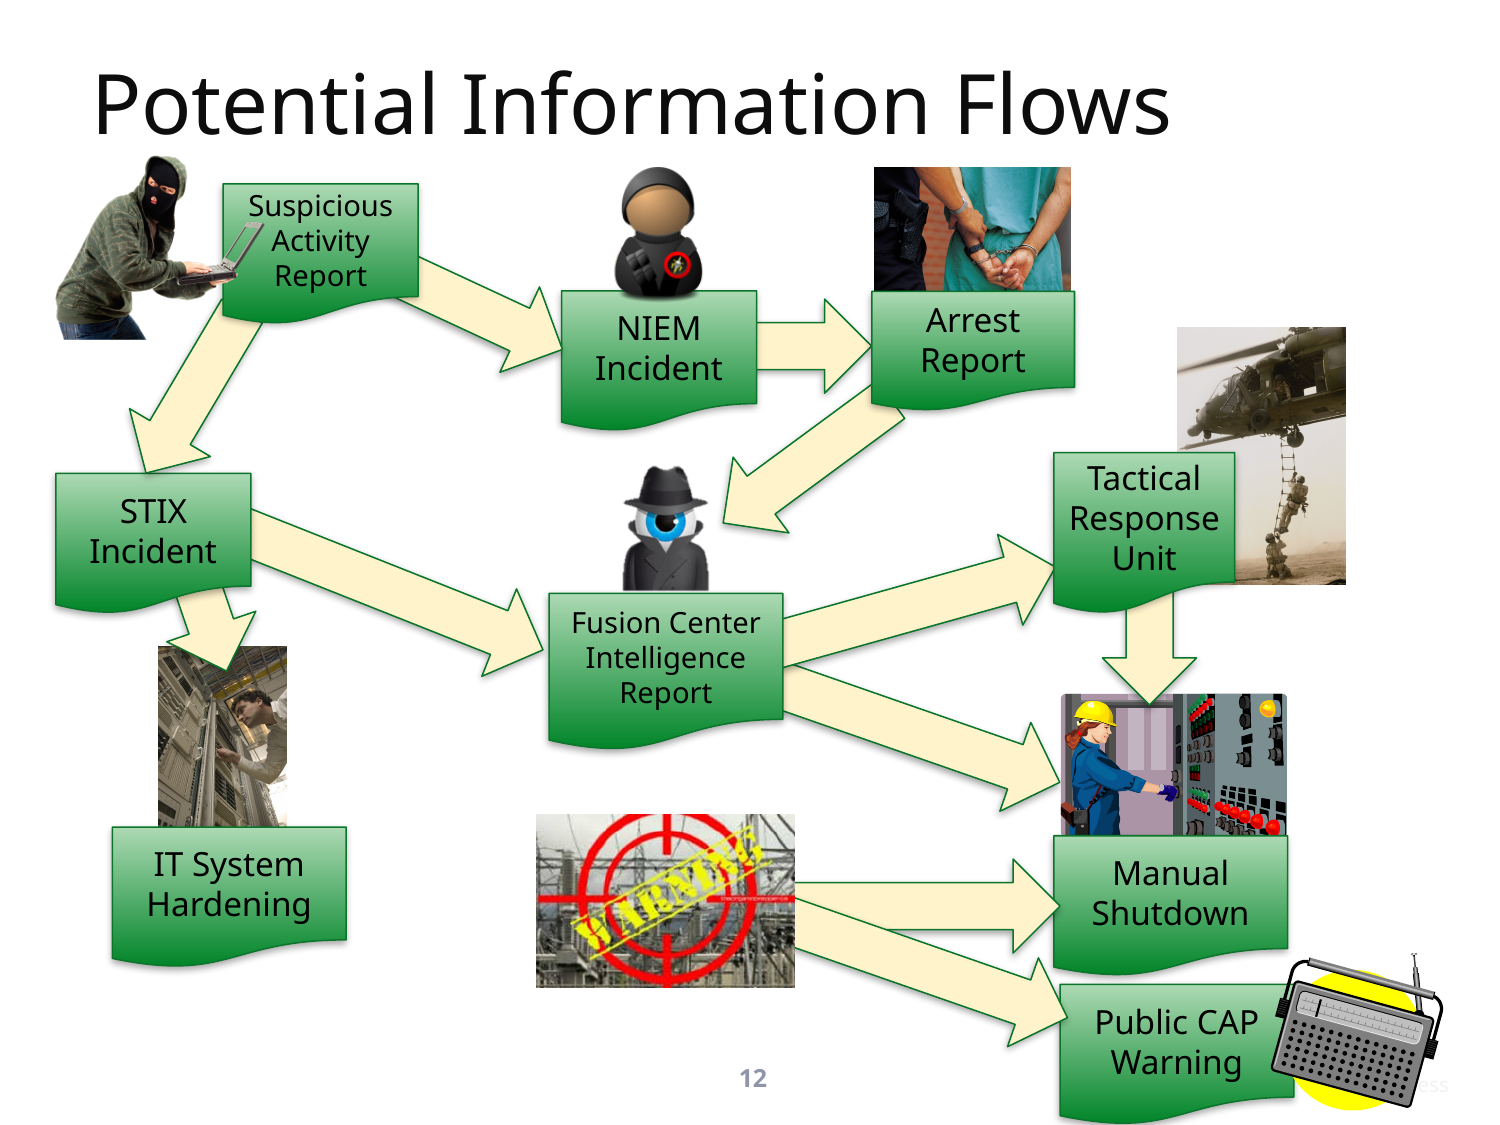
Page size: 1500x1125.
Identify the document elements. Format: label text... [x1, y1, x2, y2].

text_box [166, 596, 257, 645]
text_box [408, 257, 564, 374]
picture [592, 166, 729, 304]
text_box Fusion Center Intelligence Report [548, 592, 784, 750]
text_box NIEM Incident [560, 290, 758, 431]
text_box [761, 298, 866, 394]
text_box STIX Incident [55, 472, 252, 613]
picture [874, 166, 1071, 300]
text_box [722, 387, 906, 534]
text_box IT System Hardening [111, 826, 347, 967]
picture [1176, 327, 1346, 585]
picture [614, 461, 717, 594]
text_box [788, 533, 1048, 667]
text_box [801, 858, 1061, 954]
title Potential Information Flows [76, 23, 1392, 180]
text_box Public CAP Warning [1059, 983, 1265, 1124]
text_box [128, 349, 248, 474]
picture [1059, 692, 1288, 839]
text_box [1101, 599, 1198, 691]
picture [536, 813, 796, 988]
text_box [788, 669, 1054, 812]
text_box Tactical Response Unit [1053, 451, 1175, 613]
text_box [801, 899, 1069, 1048]
text_box Manual Shutdown [1053, 834, 1289, 976]
text_box Suspicious Activity Report [292, 183, 419, 323]
picture [36, 141, 287, 340]
text_box Arrest Report [871, 291, 1076, 411]
picture [1270, 952, 1444, 1111]
picture [157, 646, 287, 840]
text_box [256, 509, 543, 678]
